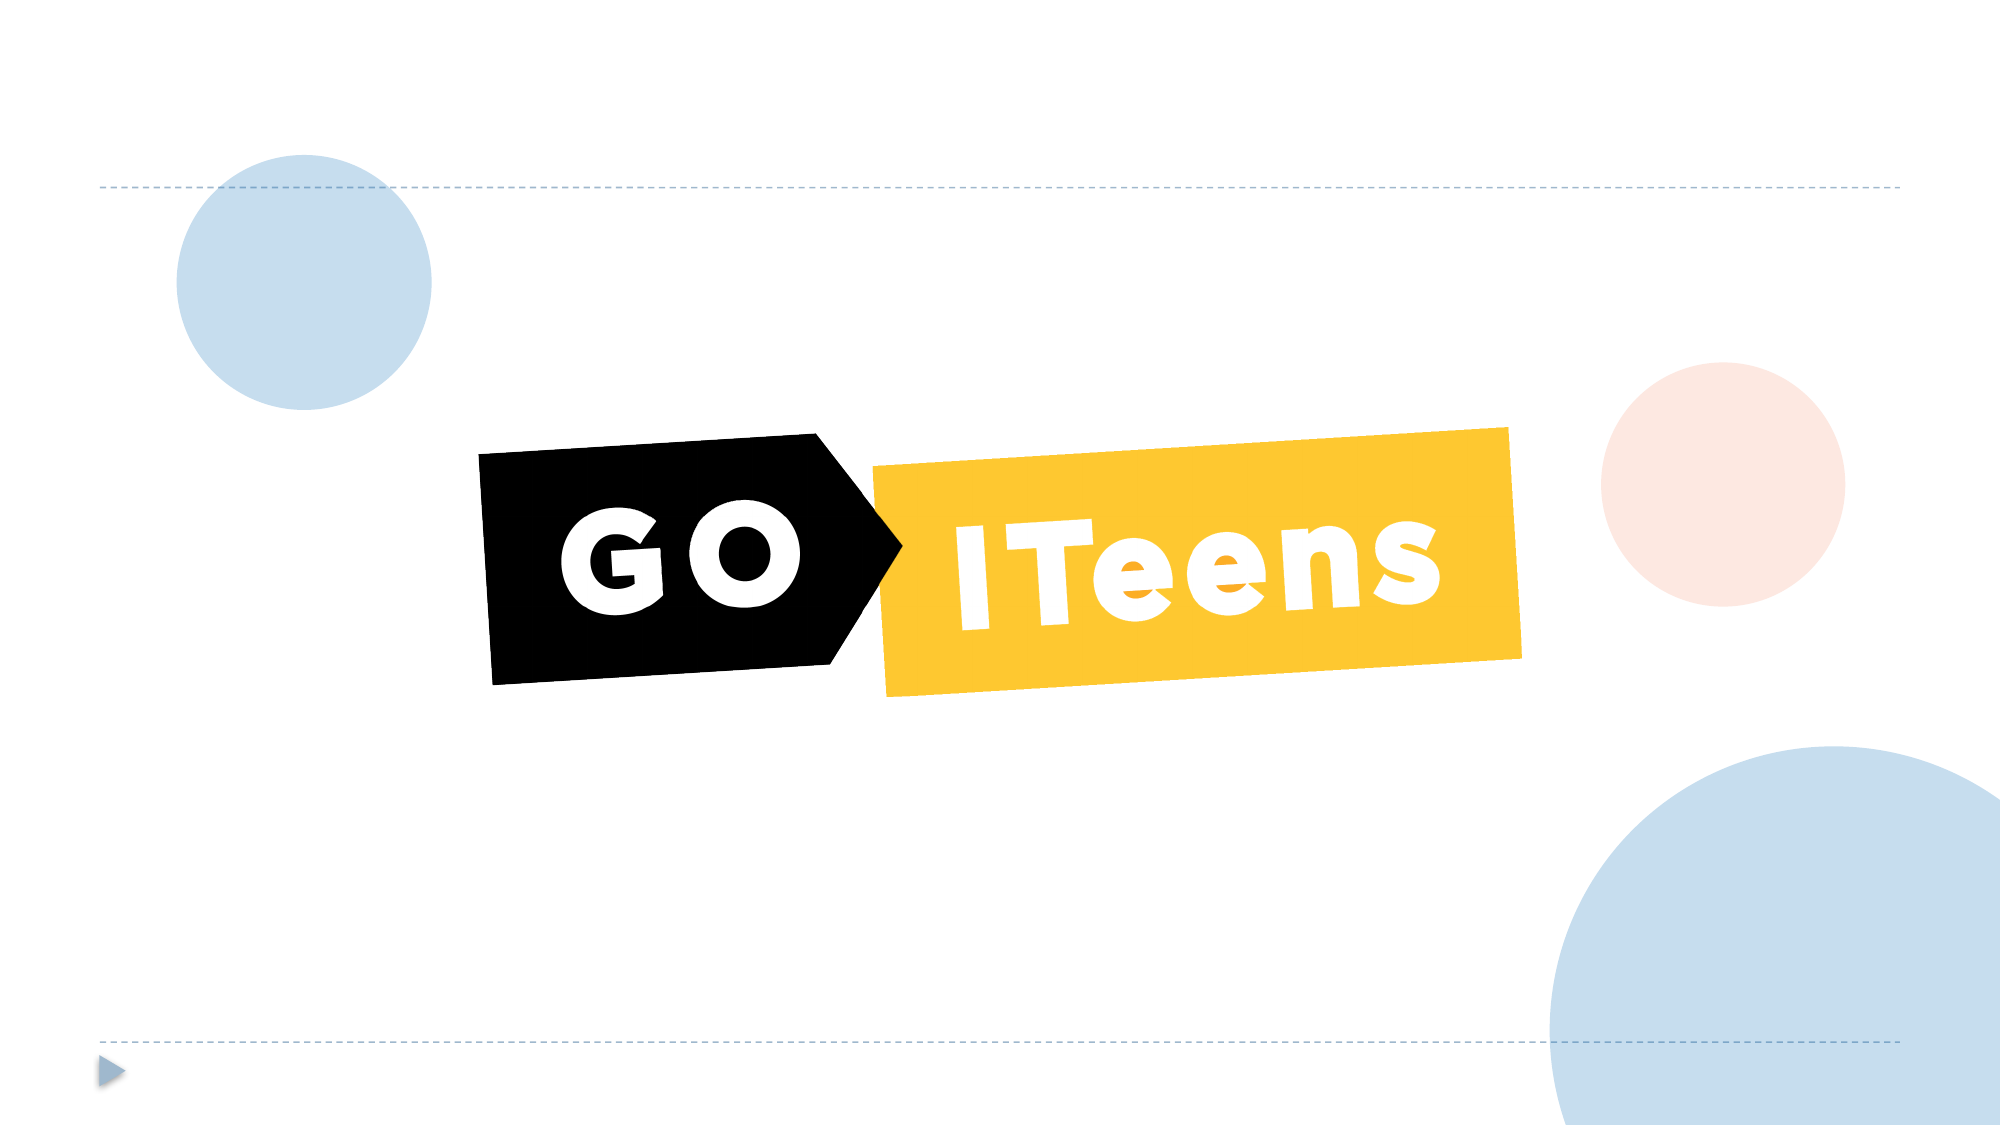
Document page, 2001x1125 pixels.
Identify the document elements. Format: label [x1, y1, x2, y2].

text_box [176, 154, 432, 410]
text_box [1549, 746, 2000, 1125]
text_box [1601, 362, 1846, 607]
picture [477, 427, 1522, 698]
